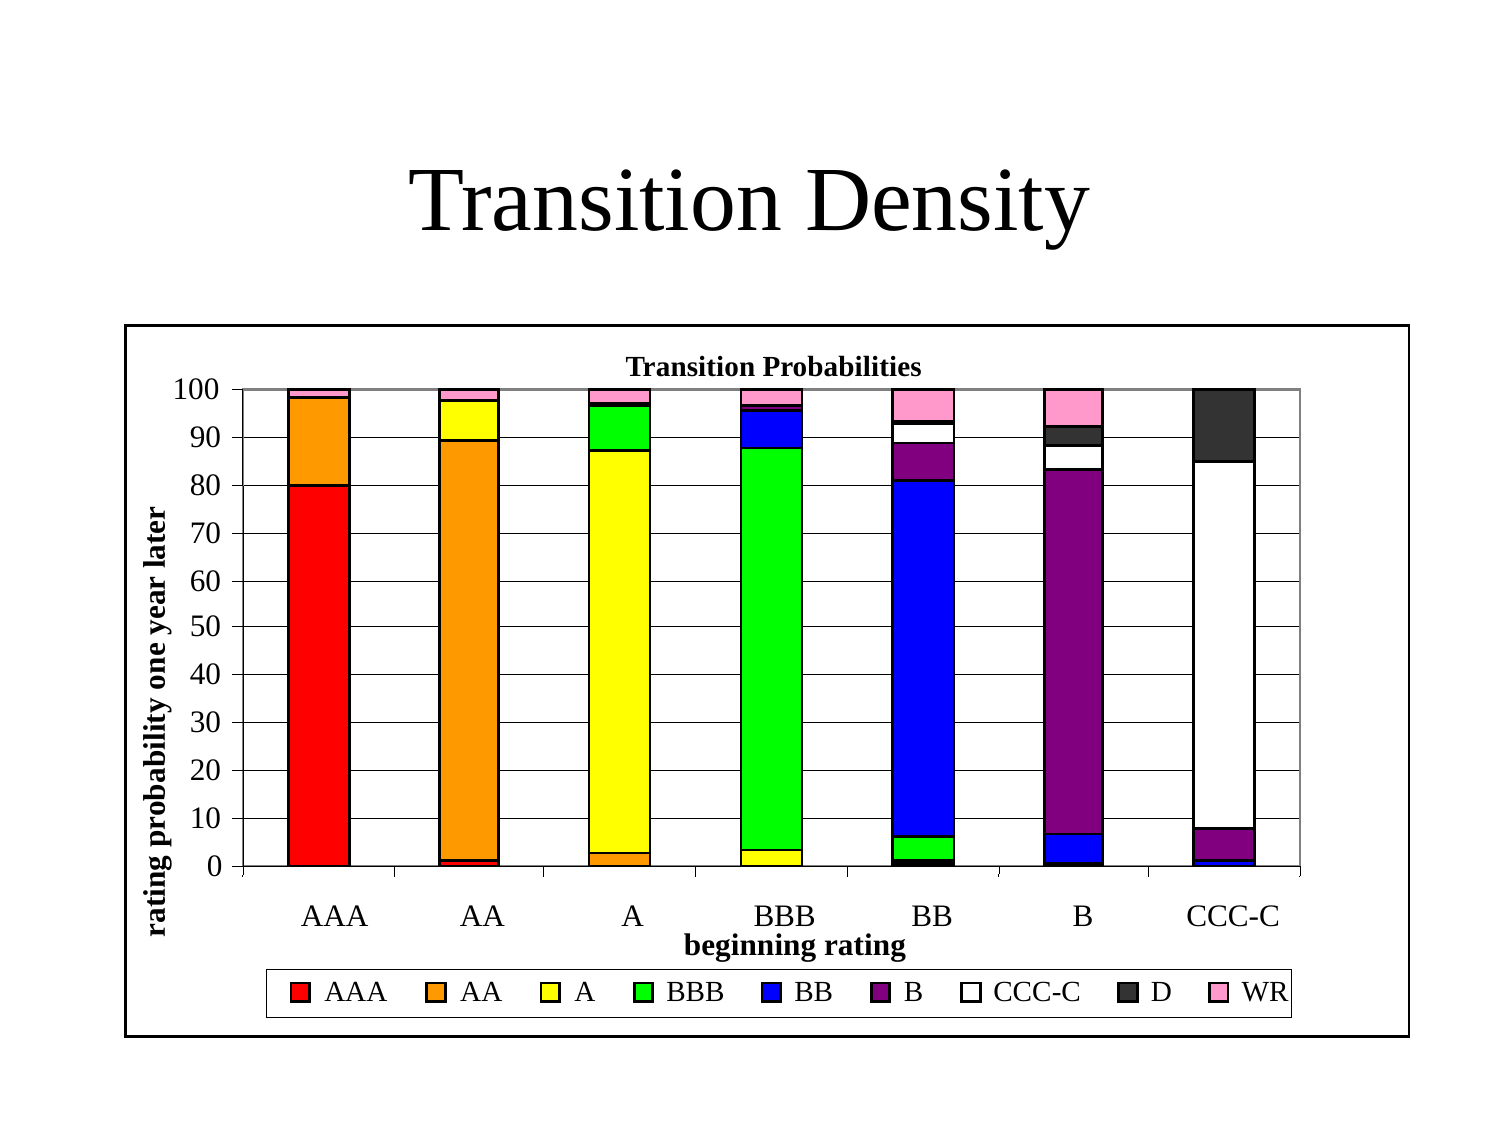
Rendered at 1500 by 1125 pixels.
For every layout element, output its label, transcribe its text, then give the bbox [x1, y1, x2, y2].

text_box [125, 325, 1410, 1037]
title Transition Density [112, 99, 1388, 288]
